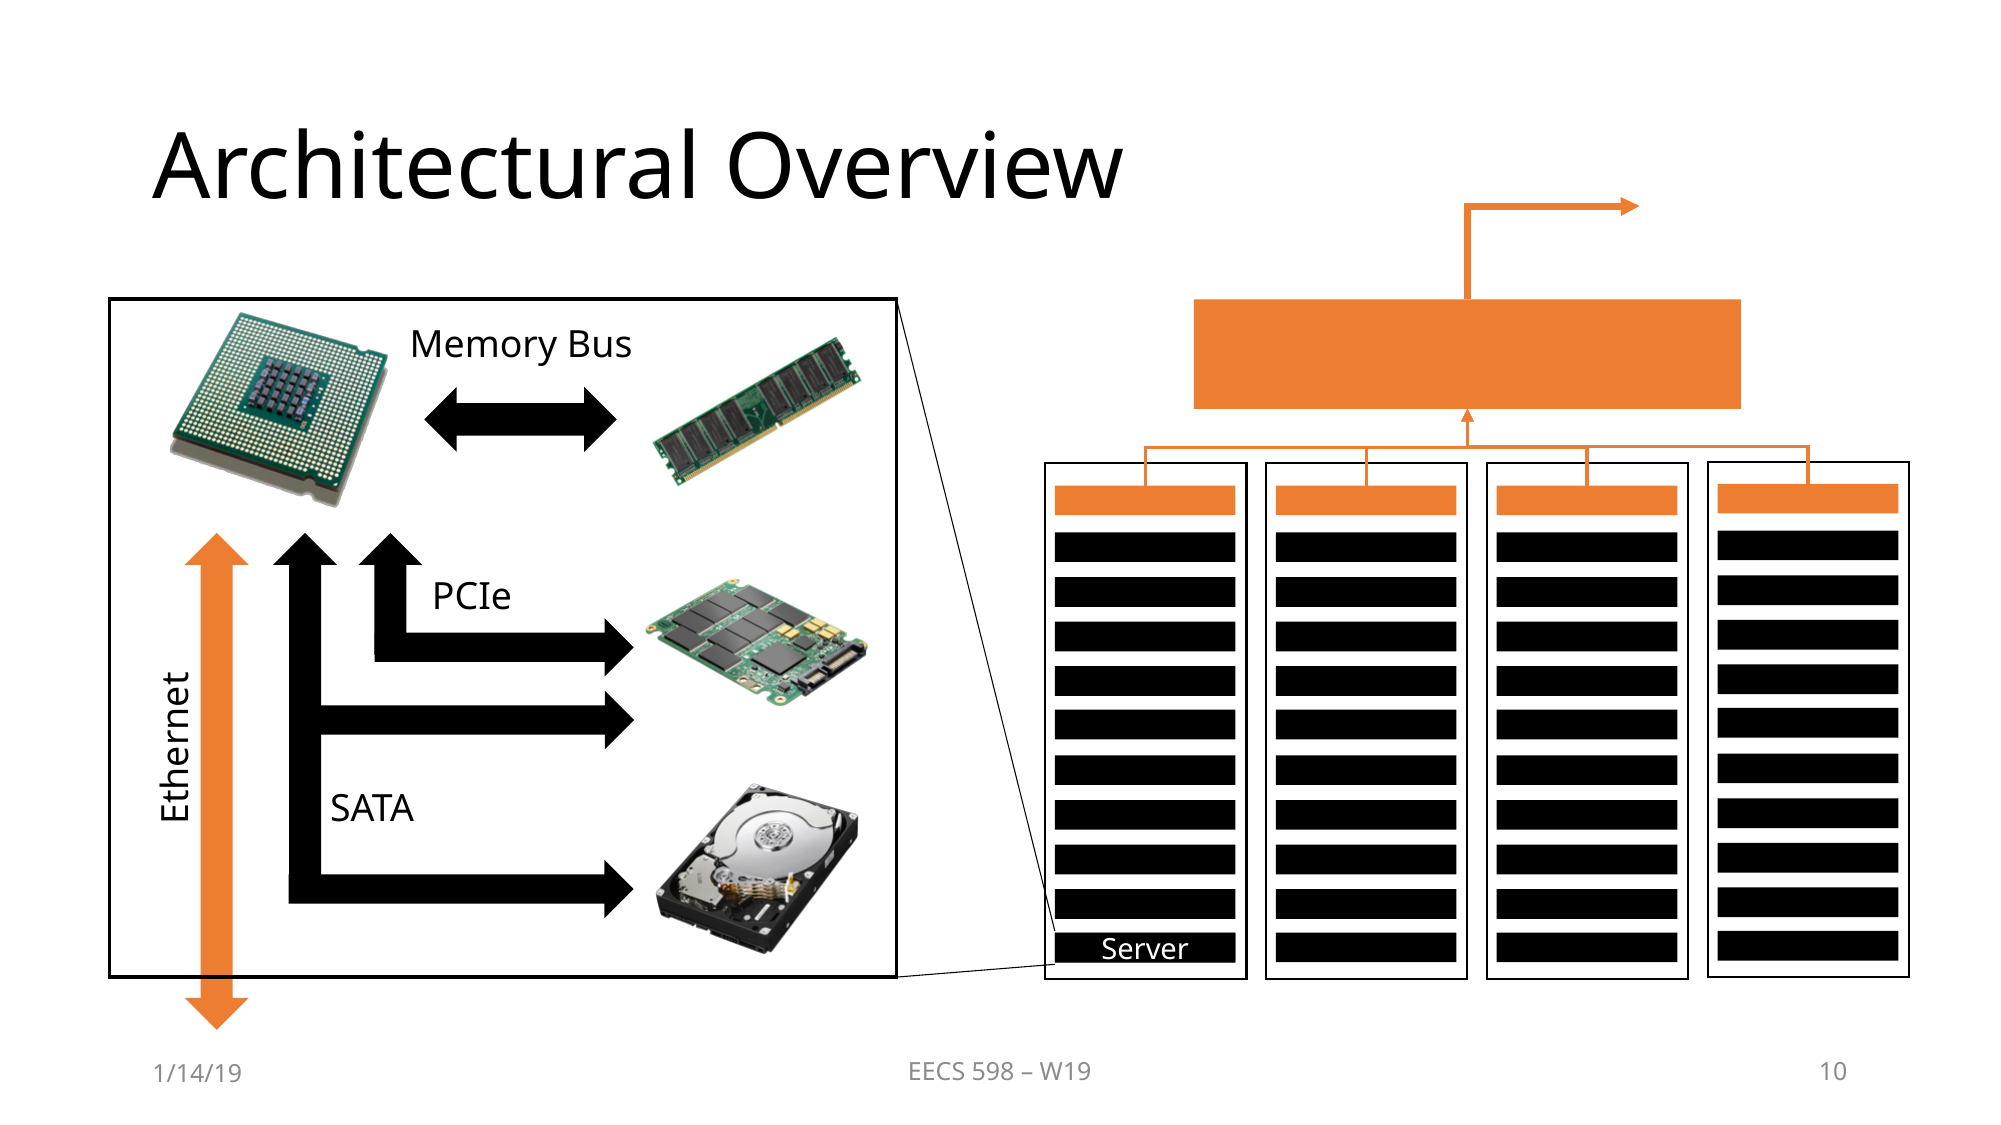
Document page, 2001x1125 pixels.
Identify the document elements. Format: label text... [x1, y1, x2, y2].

footer EECS 598 – W19 [662, 1042, 1338, 1103]
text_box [109, 299, 897, 1030]
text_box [896, 964, 1055, 978]
slide_number 10 [1412, 1042, 1863, 1103]
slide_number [137, 1042, 588, 1103]
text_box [1045, 205, 1910, 979]
title Architectural Overview [137, 59, 1863, 278]
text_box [896, 299, 1055, 931]
